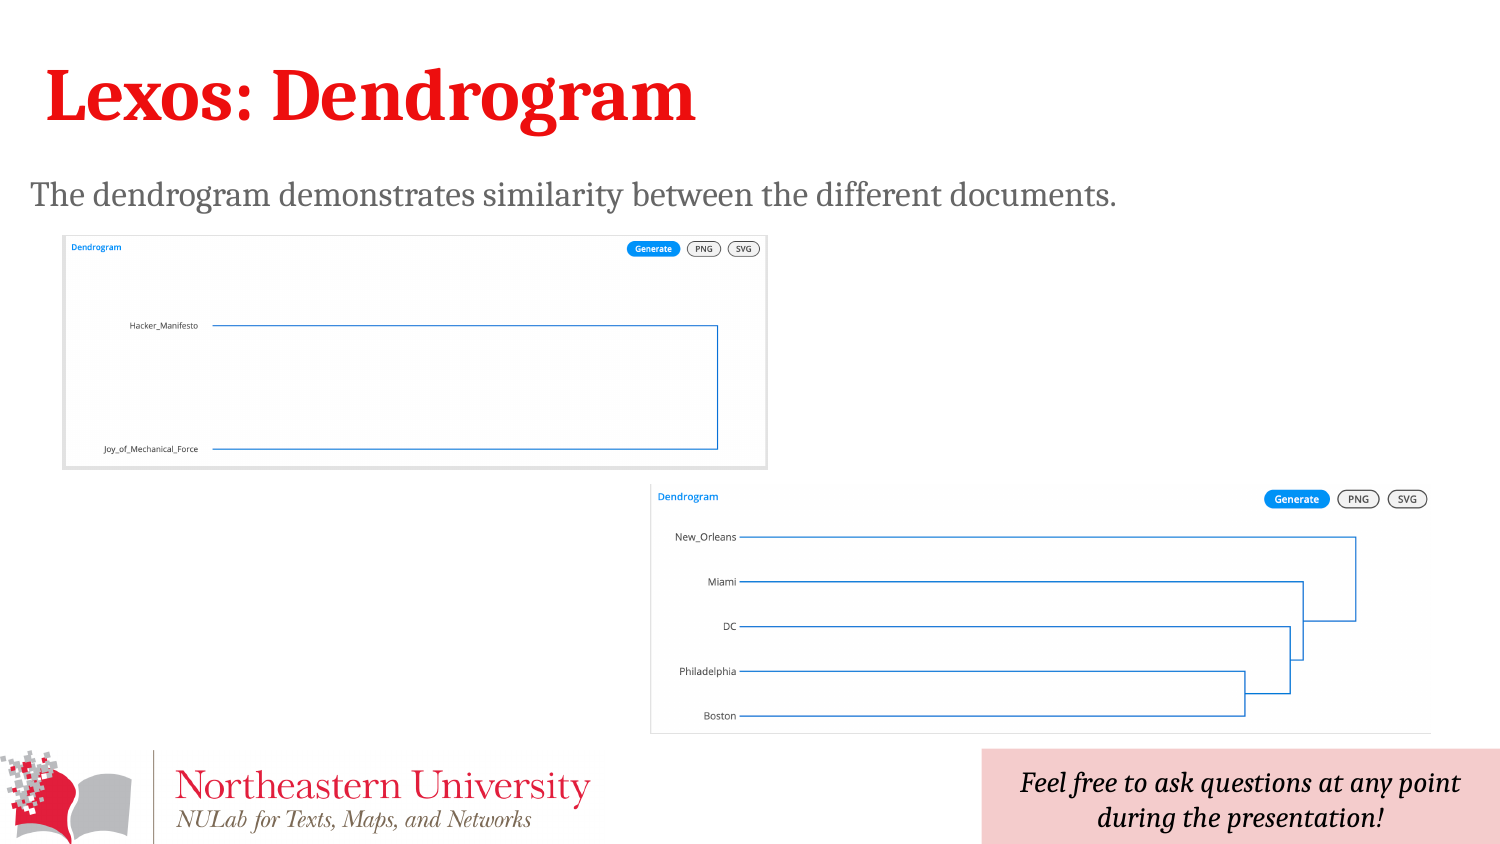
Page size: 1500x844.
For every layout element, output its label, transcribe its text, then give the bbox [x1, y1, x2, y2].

picture [650, 484, 1431, 734]
title Lexos: Dendrogram [30, 30, 1429, 130]
picture [0, 750, 605, 844]
picture [62, 235, 768, 470]
list The dendrogram demonstrates similarity between the different documents. [15, 149, 1467, 237]
